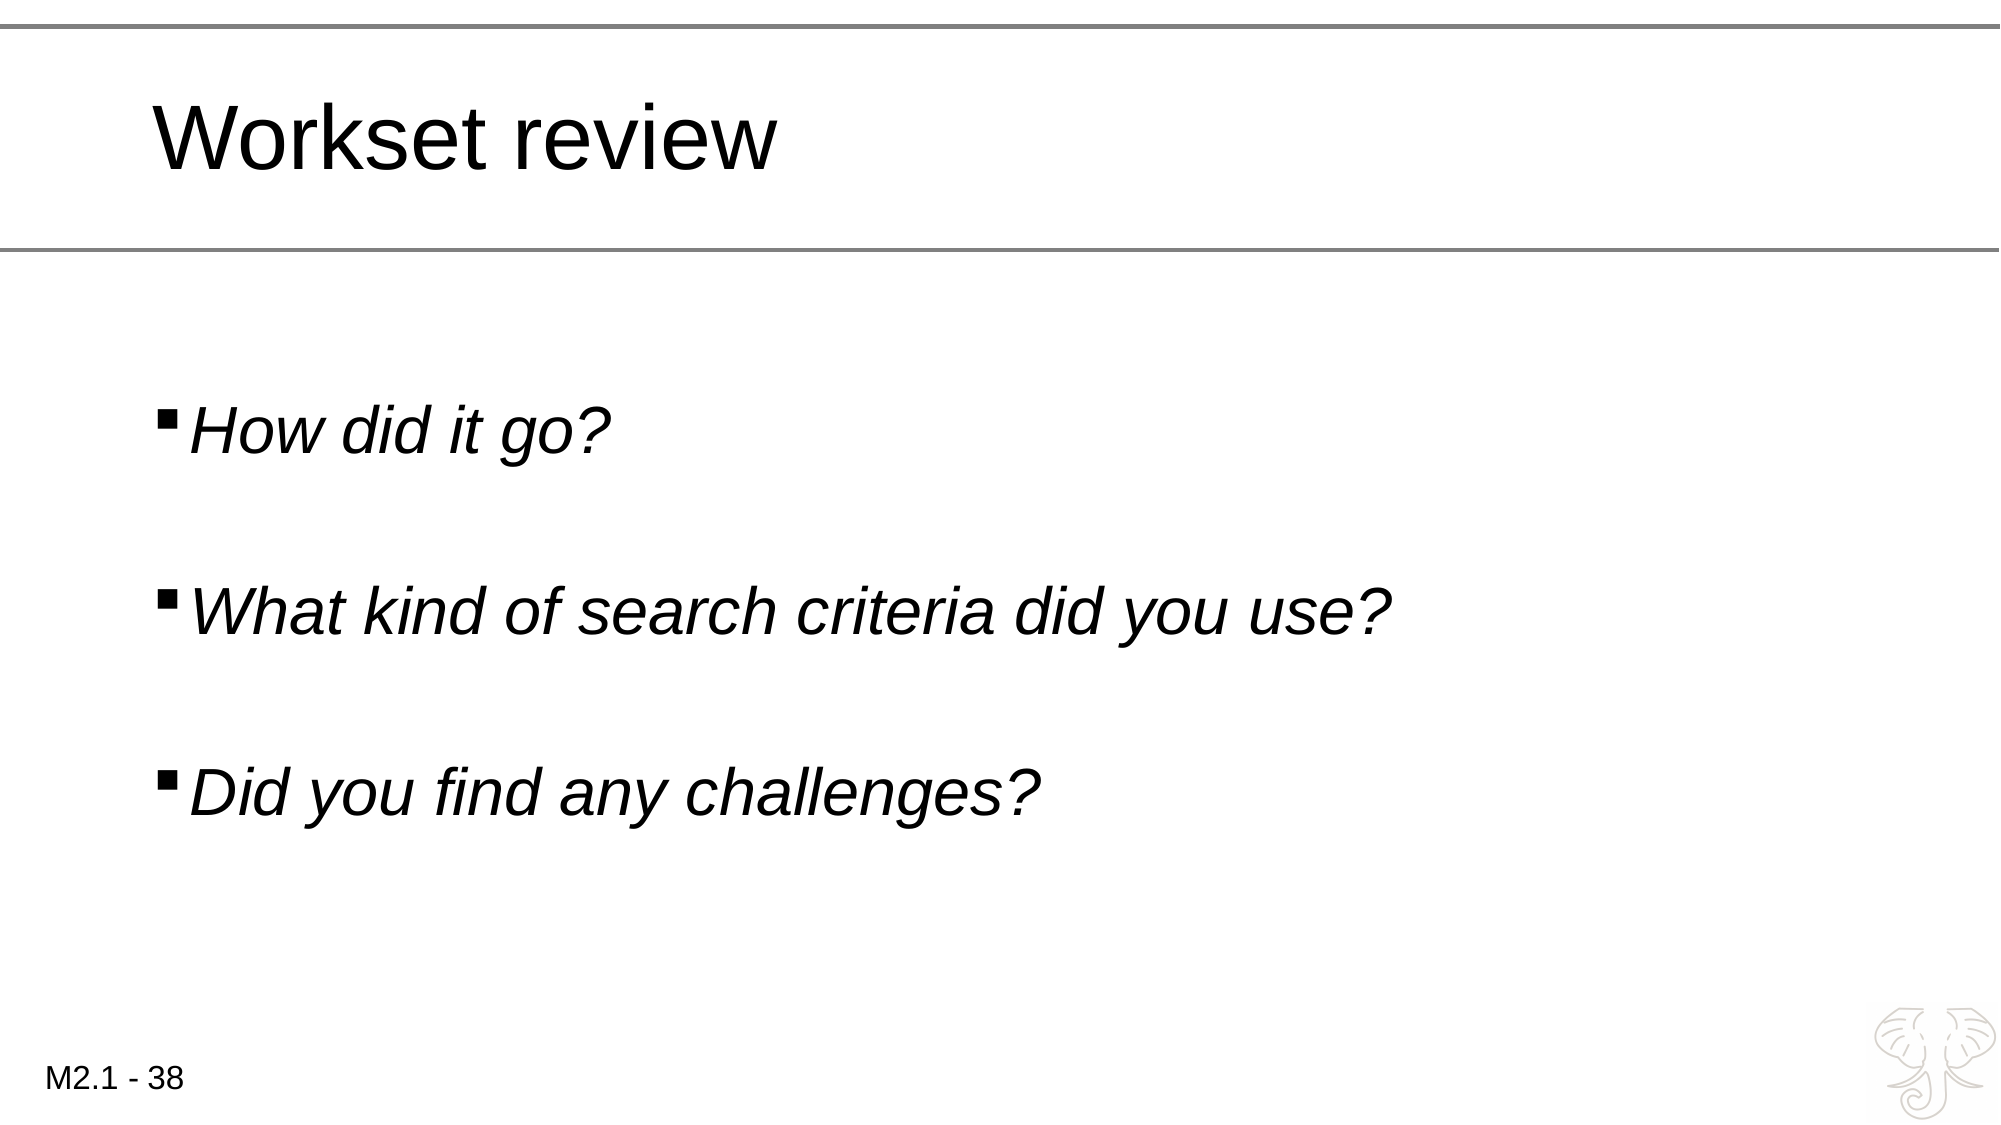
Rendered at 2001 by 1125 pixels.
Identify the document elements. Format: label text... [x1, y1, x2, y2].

list How did it go? What kind of search criteria did you use? Did you find any challenges? [137, 299, 1863, 1014]
title Workset review [137, 30, 1863, 249]
slide_number 38 [132, 1046, 583, 1107]
picture [1866, 1002, 1998, 1123]
